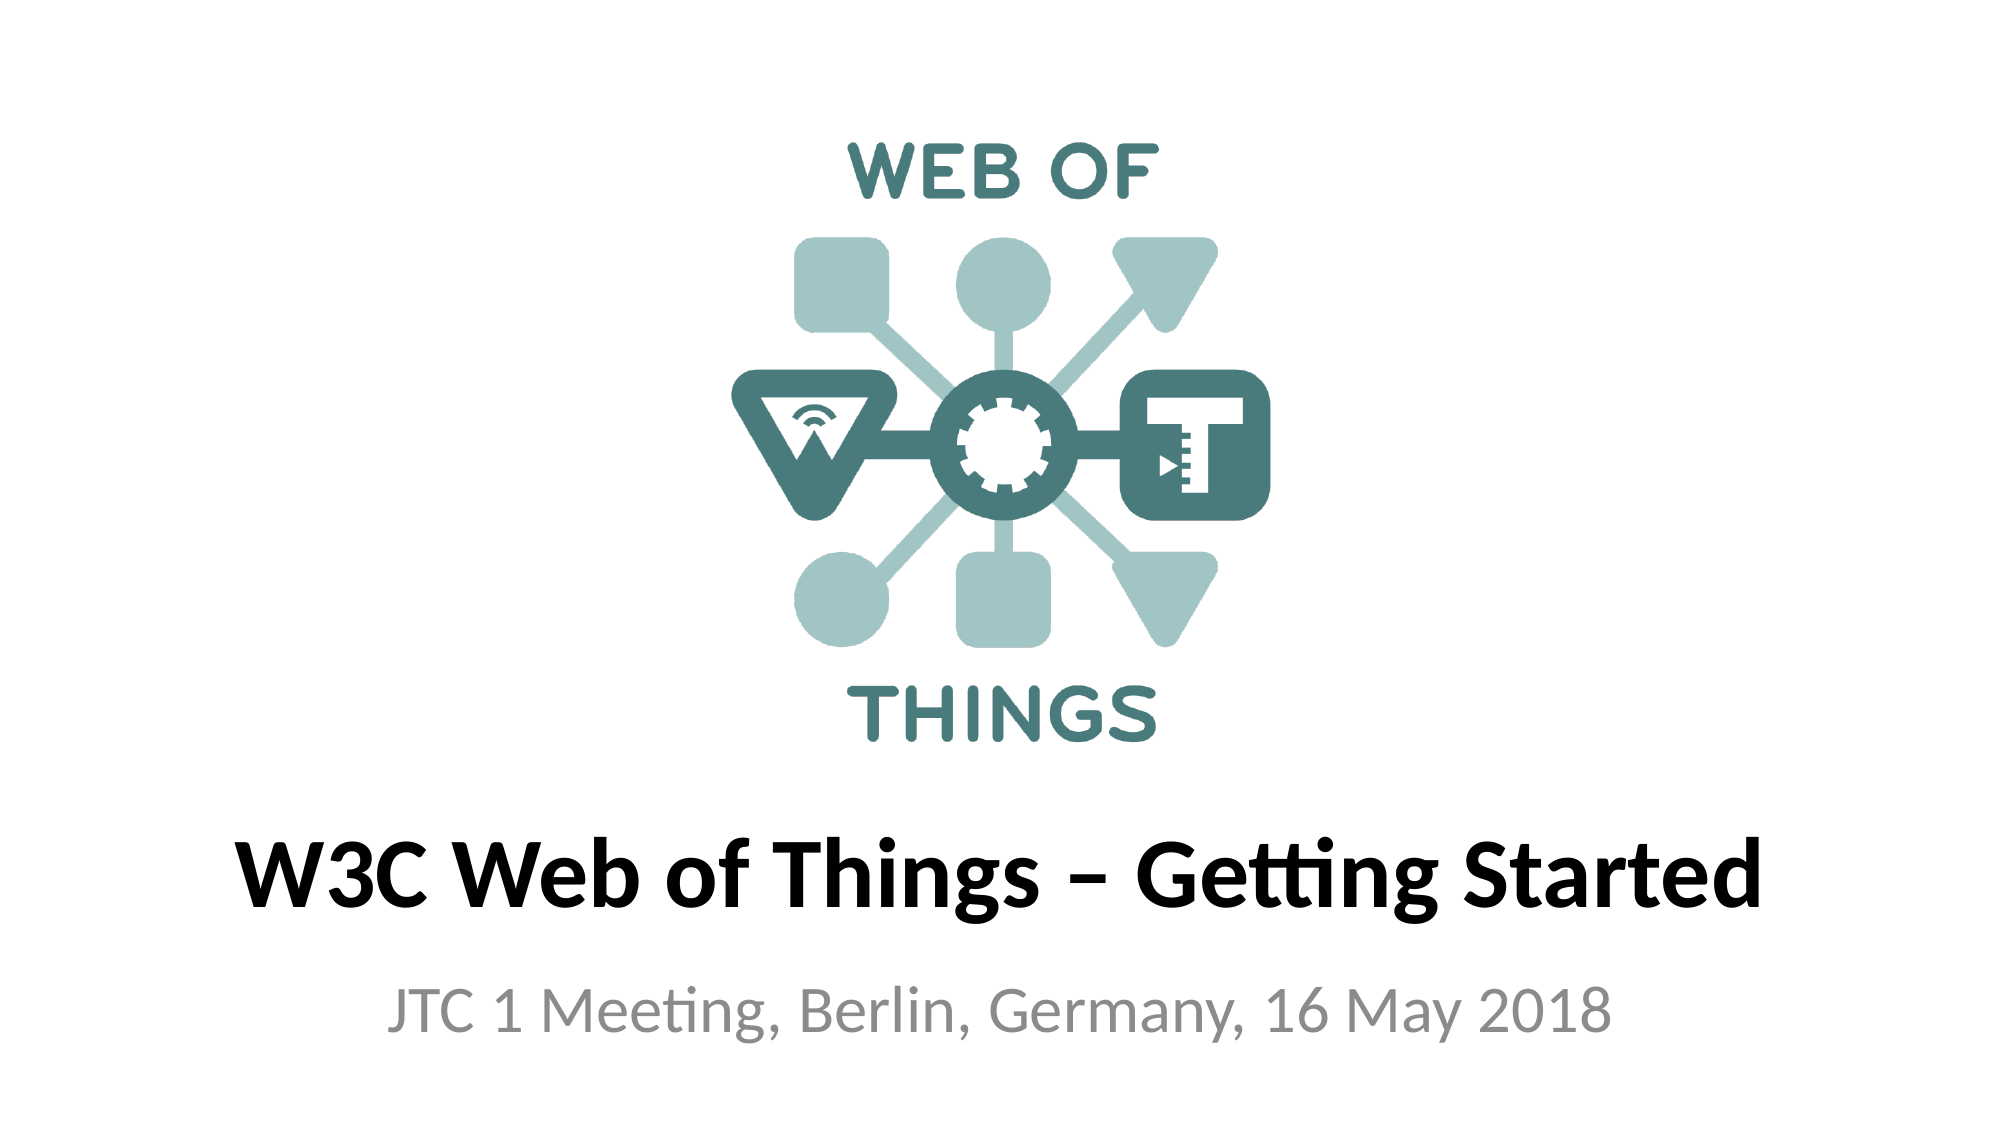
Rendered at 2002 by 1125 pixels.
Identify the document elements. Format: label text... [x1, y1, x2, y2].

subtitle JTC 1 Meeting, Berlin, Germany, 16 May 2018 [300, 956, 1701, 1078]
title W3C Web of Things – Getting Started [150, 746, 1851, 989]
picture [338, 89, 1663, 795]
